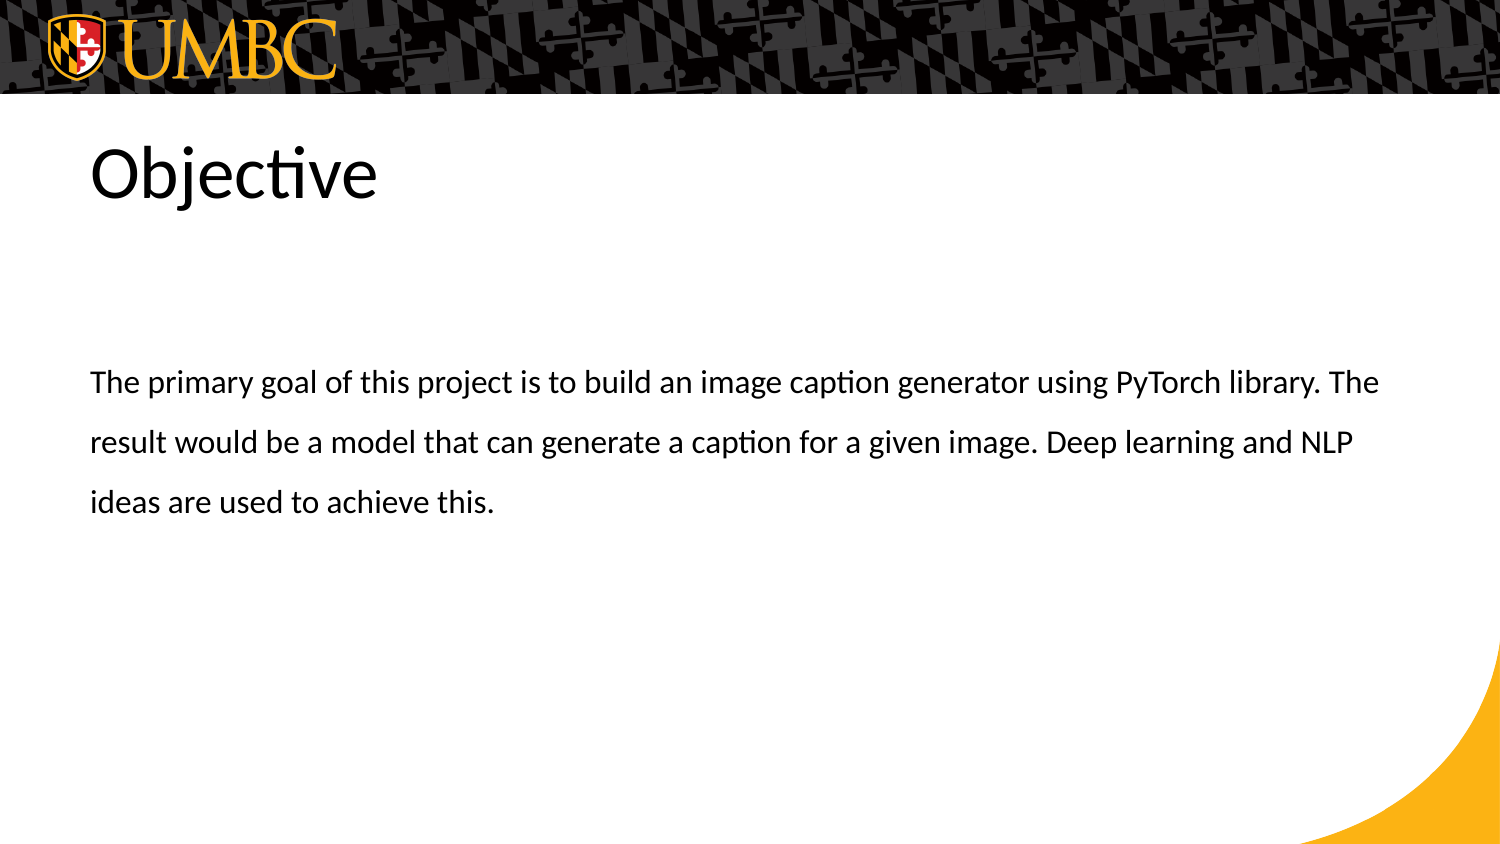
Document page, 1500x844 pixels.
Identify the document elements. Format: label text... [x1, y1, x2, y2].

list The primary goal of this project is to build an image caption generator using PyTorch library. The result would be a model that can generate a caption for a given image. Deep learning and NLP ideas are used to achieve this. [75, 333, 1425, 823]
title Objective [75, 115, 1425, 221]
picture [0, 0, 1500, 94]
picture [1299, 639, 1500, 844]
